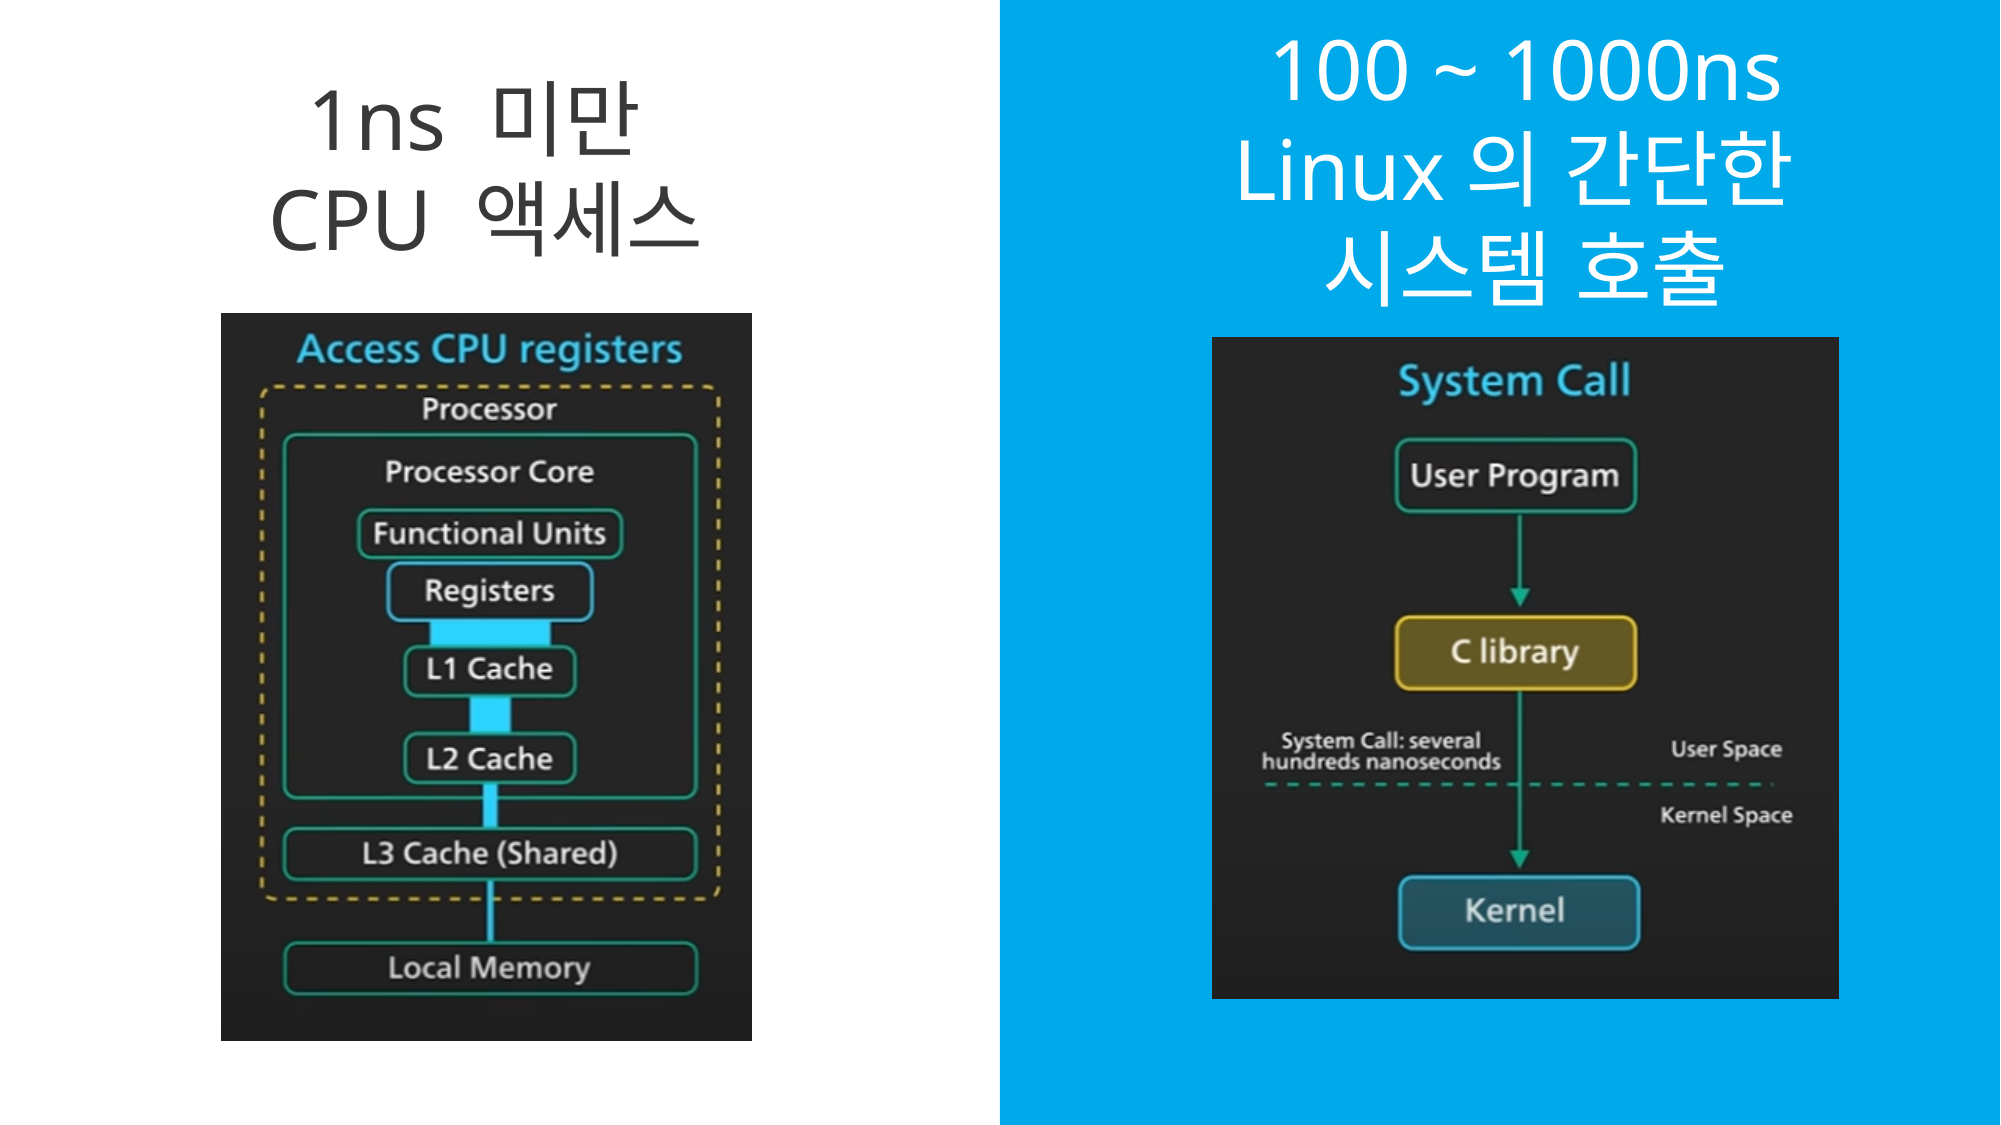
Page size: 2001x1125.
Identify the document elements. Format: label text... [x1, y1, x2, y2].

picture [1213, 338, 1838, 998]
text_box 100 ~ 1000ns Linux의 간단한 시스템 호출 [1218, 9, 1833, 325]
text_box 1ns 미만 CPU 액세스 [208, 60, 765, 275]
text_box [999, 0, 2000, 1125]
picture [221, 313, 752, 1041]
